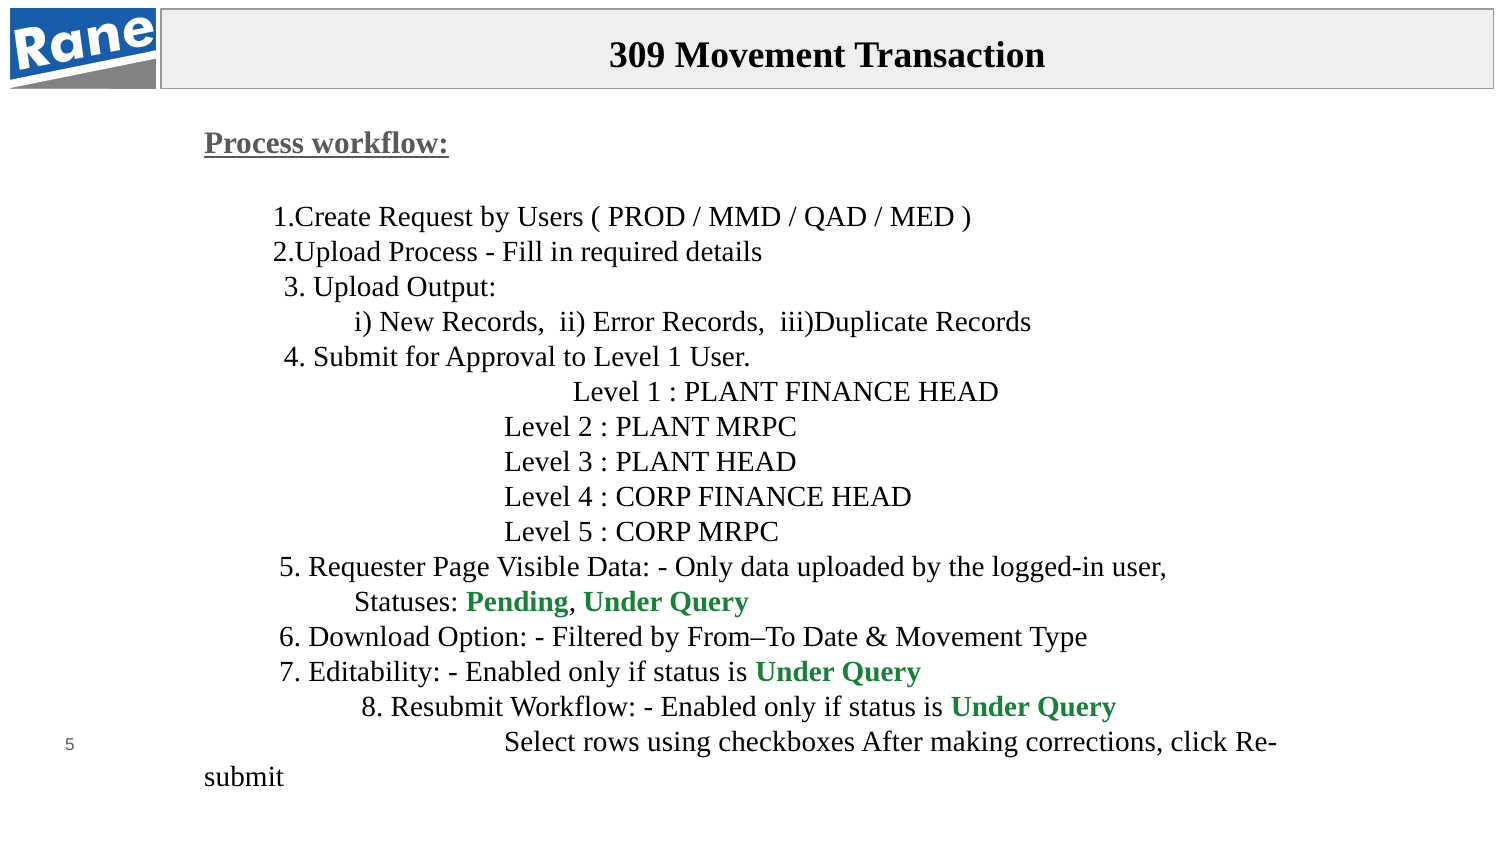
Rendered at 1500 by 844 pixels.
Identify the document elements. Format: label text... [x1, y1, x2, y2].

picture [10, 8, 156, 89]
text_box Process workflow: 1.Create Request by Users ( PROD / MMD / QAD / MED ) 2.Upload Process - Fill in required details 3. Upload Output: i) New Records, ii) Error Records, iii)Duplicate Records 4. Submit for Approval to Level 1 User. Level 1 : PLANT FINANCE HEAD Level 2 : PLANT MRPC Level 3 : PLANT HEAD Level 4 : CORP FINANCE HEAD Level 5 : CORP MRPC 5. Requester Page Visible Data: - Only data uploaded by the logged-in user, Statuses: Pending, Under Query 6. Download Option: - Filtered by From–To Date & Movement Type 7. Editability: - Enabled only if status is Under Query 8. Resubmit Workflow: - Enabled only if status is Under Query Select rows using checkboxes After making corrections, click Re-submit [190, 109, 1341, 787]
title 309 Movement Transaction [161, 9, 1494, 89]
list 5 [51, 694, 1036, 794]
